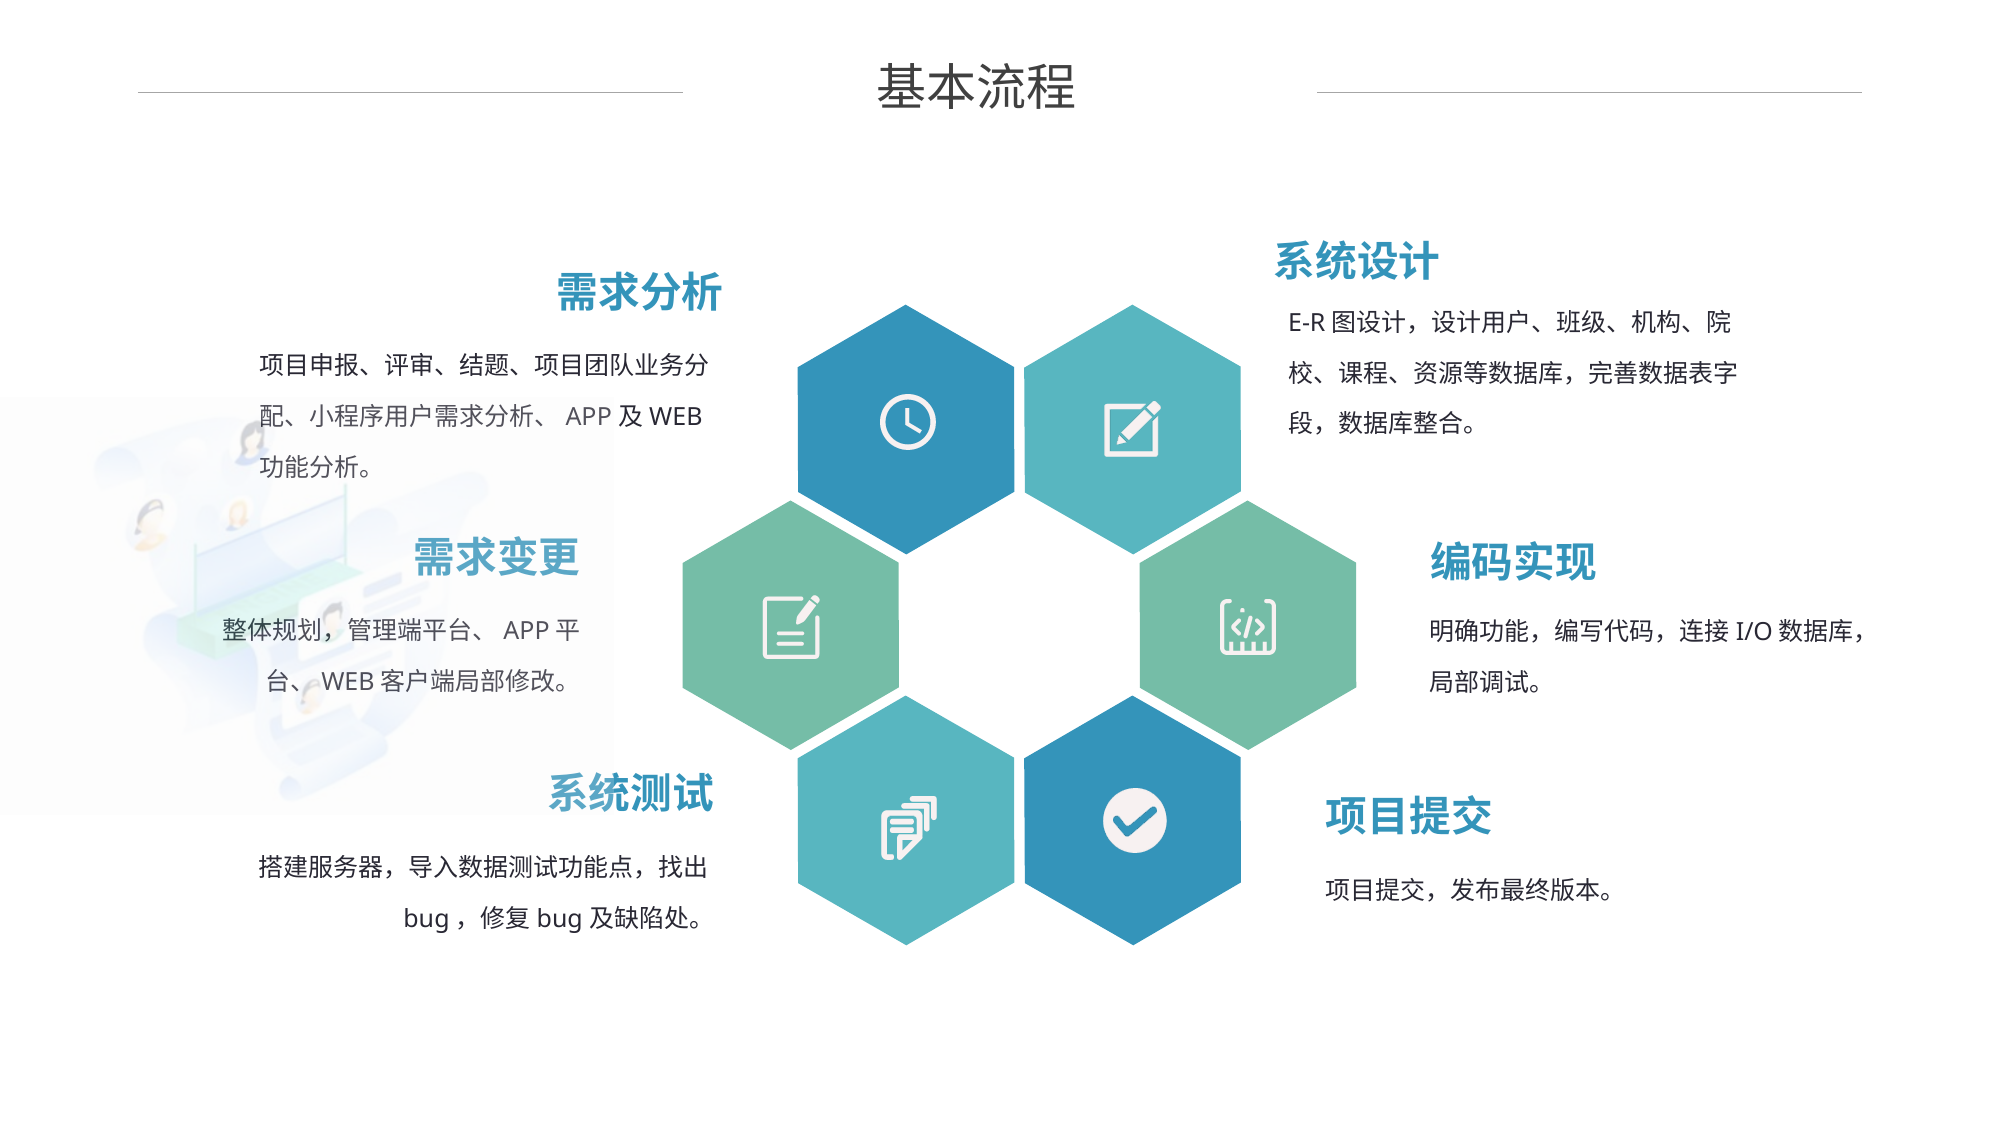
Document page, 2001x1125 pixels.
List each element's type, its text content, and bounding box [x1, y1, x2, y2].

text_box [1024, 695, 1241, 946]
text_box 基本流程 [669, 55, 1284, 92]
picture [759, 595, 823, 659]
picture [1103, 788, 1167, 853]
picture [877, 796, 941, 860]
text_box 需求分析 [395, 253, 739, 321]
picture [876, 390, 940, 454]
picture [1216, 595, 1280, 659]
text_box [1139, 500, 1357, 751]
text_box 编码实现 [1429, 524, 1764, 587]
text_box E-R图设计，设计用户、班级、机构、院校、课程、资源等数据库，完善数据表字段，数据库整合。 [1273, 277, 1769, 446]
text_box 系统测试 [395, 755, 729, 822]
text_box [797, 695, 1015, 946]
text_box [797, 304, 1015, 555]
text_box 搭建服务器，导入数据测试功能点，找出bug，修复bug及缺陷处。 [235, 822, 729, 940]
text_box [682, 500, 899, 751]
picture [1100, 397, 1165, 461]
text_box 明确功能，编写代码，连接I/O数据库，局部调试。 [1415, 587, 1911, 704]
text_box [1024, 304, 1241, 555]
picture [0, 397, 614, 815]
text_box 项目提交 [1325, 778, 1660, 845]
text_box 项目提交，发布最终版本。 [1310, 845, 1807, 912]
text_box 基本流程 [669, 93, 1284, 116]
text_box 项目申报、评审、结题、项目团队业务分配、小程序用户需求分析、APP及WEB功能分析。 [244, 321, 739, 489]
text_box 系统设计 [1273, 222, 1608, 277]
